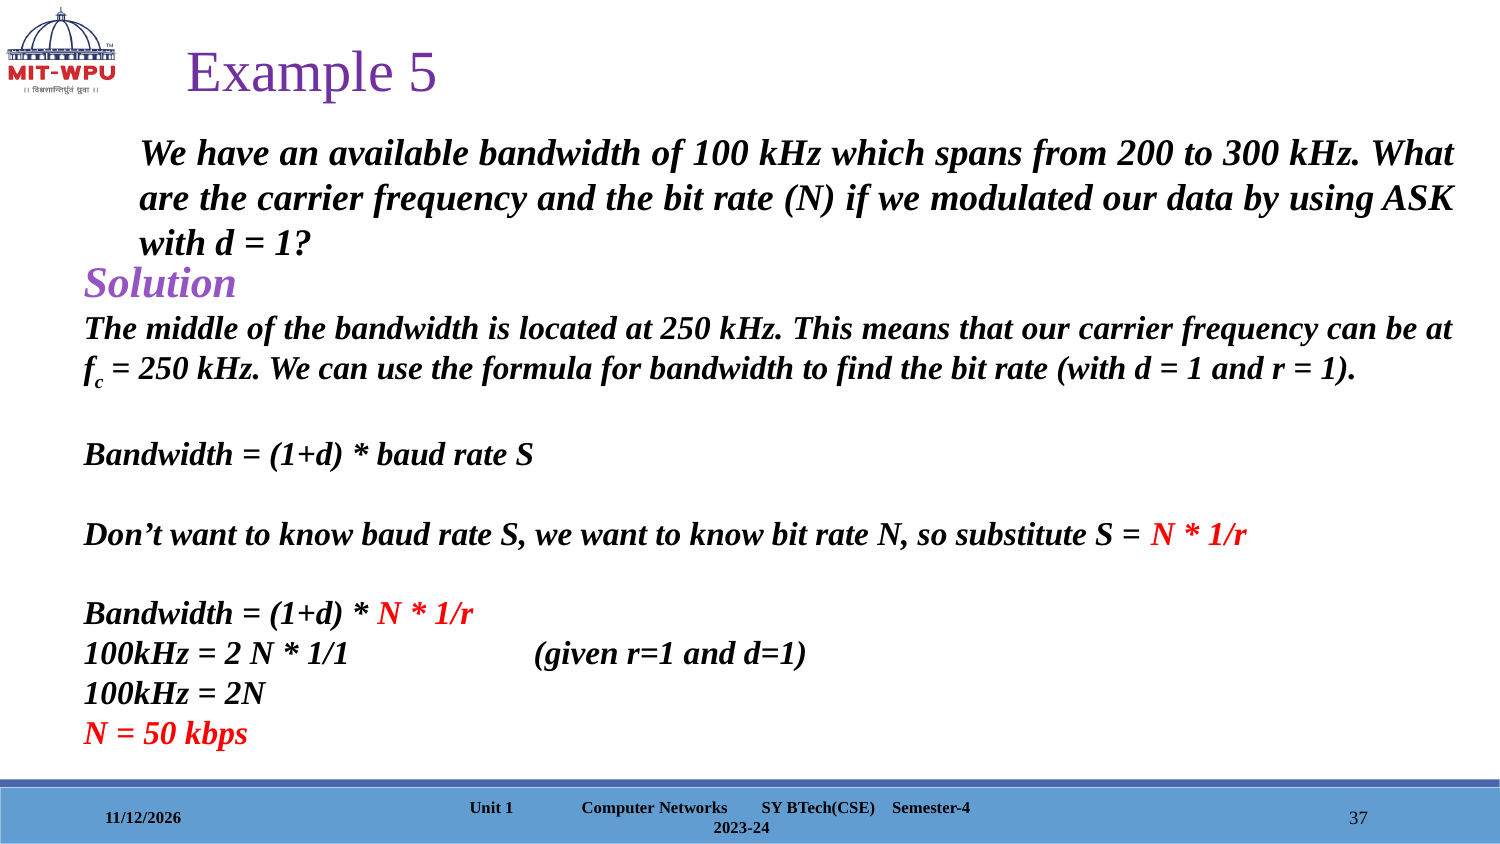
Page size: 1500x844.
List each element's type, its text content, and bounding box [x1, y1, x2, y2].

text_box Solution The middle of the bandwidth is located at 250 kHz. This means that our carrier frequency can be at fc = 250 kHz. We can use the formula for bandwidth to find the bit rate (with d = 1 and r = 1). Bandwidth = (1+d) * baud rate S Don’t want to know baud rate S, we want to know bit rate N, so substitute S = N * 1/r Bandwidth = (1+d) * N * 1/r 100kHz = 2 N * 1/1 (given r=1 and d=1) 100kHz = 2N N = 50 kbps [72, 248, 1467, 802]
slide_number 37 [1218, 802, 1380, 840]
footer Unit 1 Computer Networks SY BTech(CSE) Semester-4 2023-24 [453, 802, 1047, 840]
text_box Example 5 [175, 26, 1380, 121]
picture [6, 7, 129, 95]
text_box We have an available bandwidth of 100 kHz which spans from 200 to 300 kHz. What are the carrier frequency and the bit rate (N) if we modulated our data by using ASK with d = 1? [128, 121, 1467, 248]
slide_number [93, 802, 432, 840]
